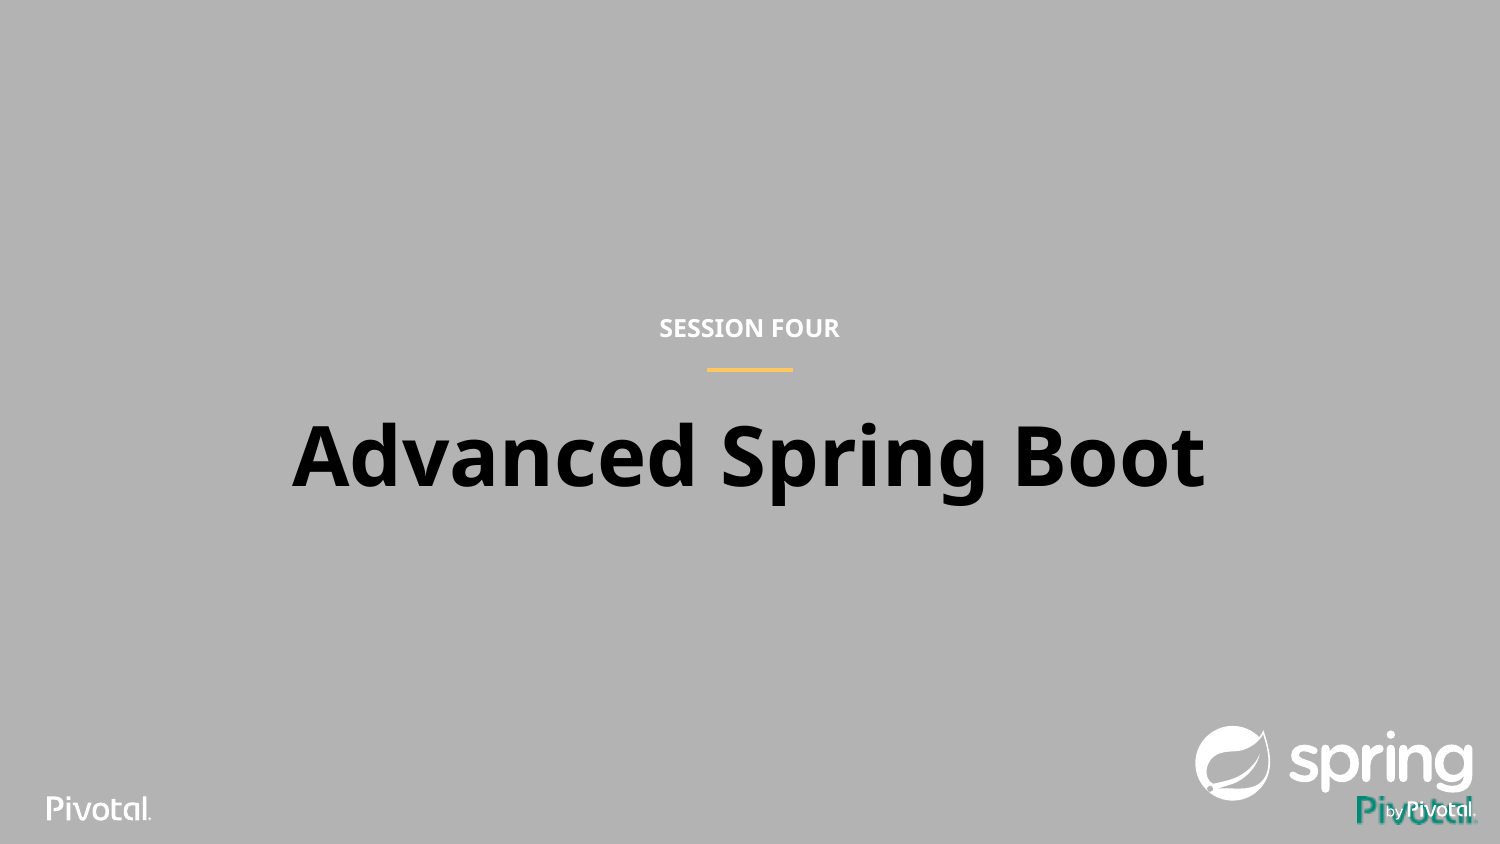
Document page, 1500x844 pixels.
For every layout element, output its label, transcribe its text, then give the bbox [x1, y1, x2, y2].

title Advanced Spring Boot [78, 387, 1422, 668]
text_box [1195, 725, 1477, 820]
picture [1357, 796, 1478, 825]
list SESSION FOUR [285, 294, 1215, 358]
